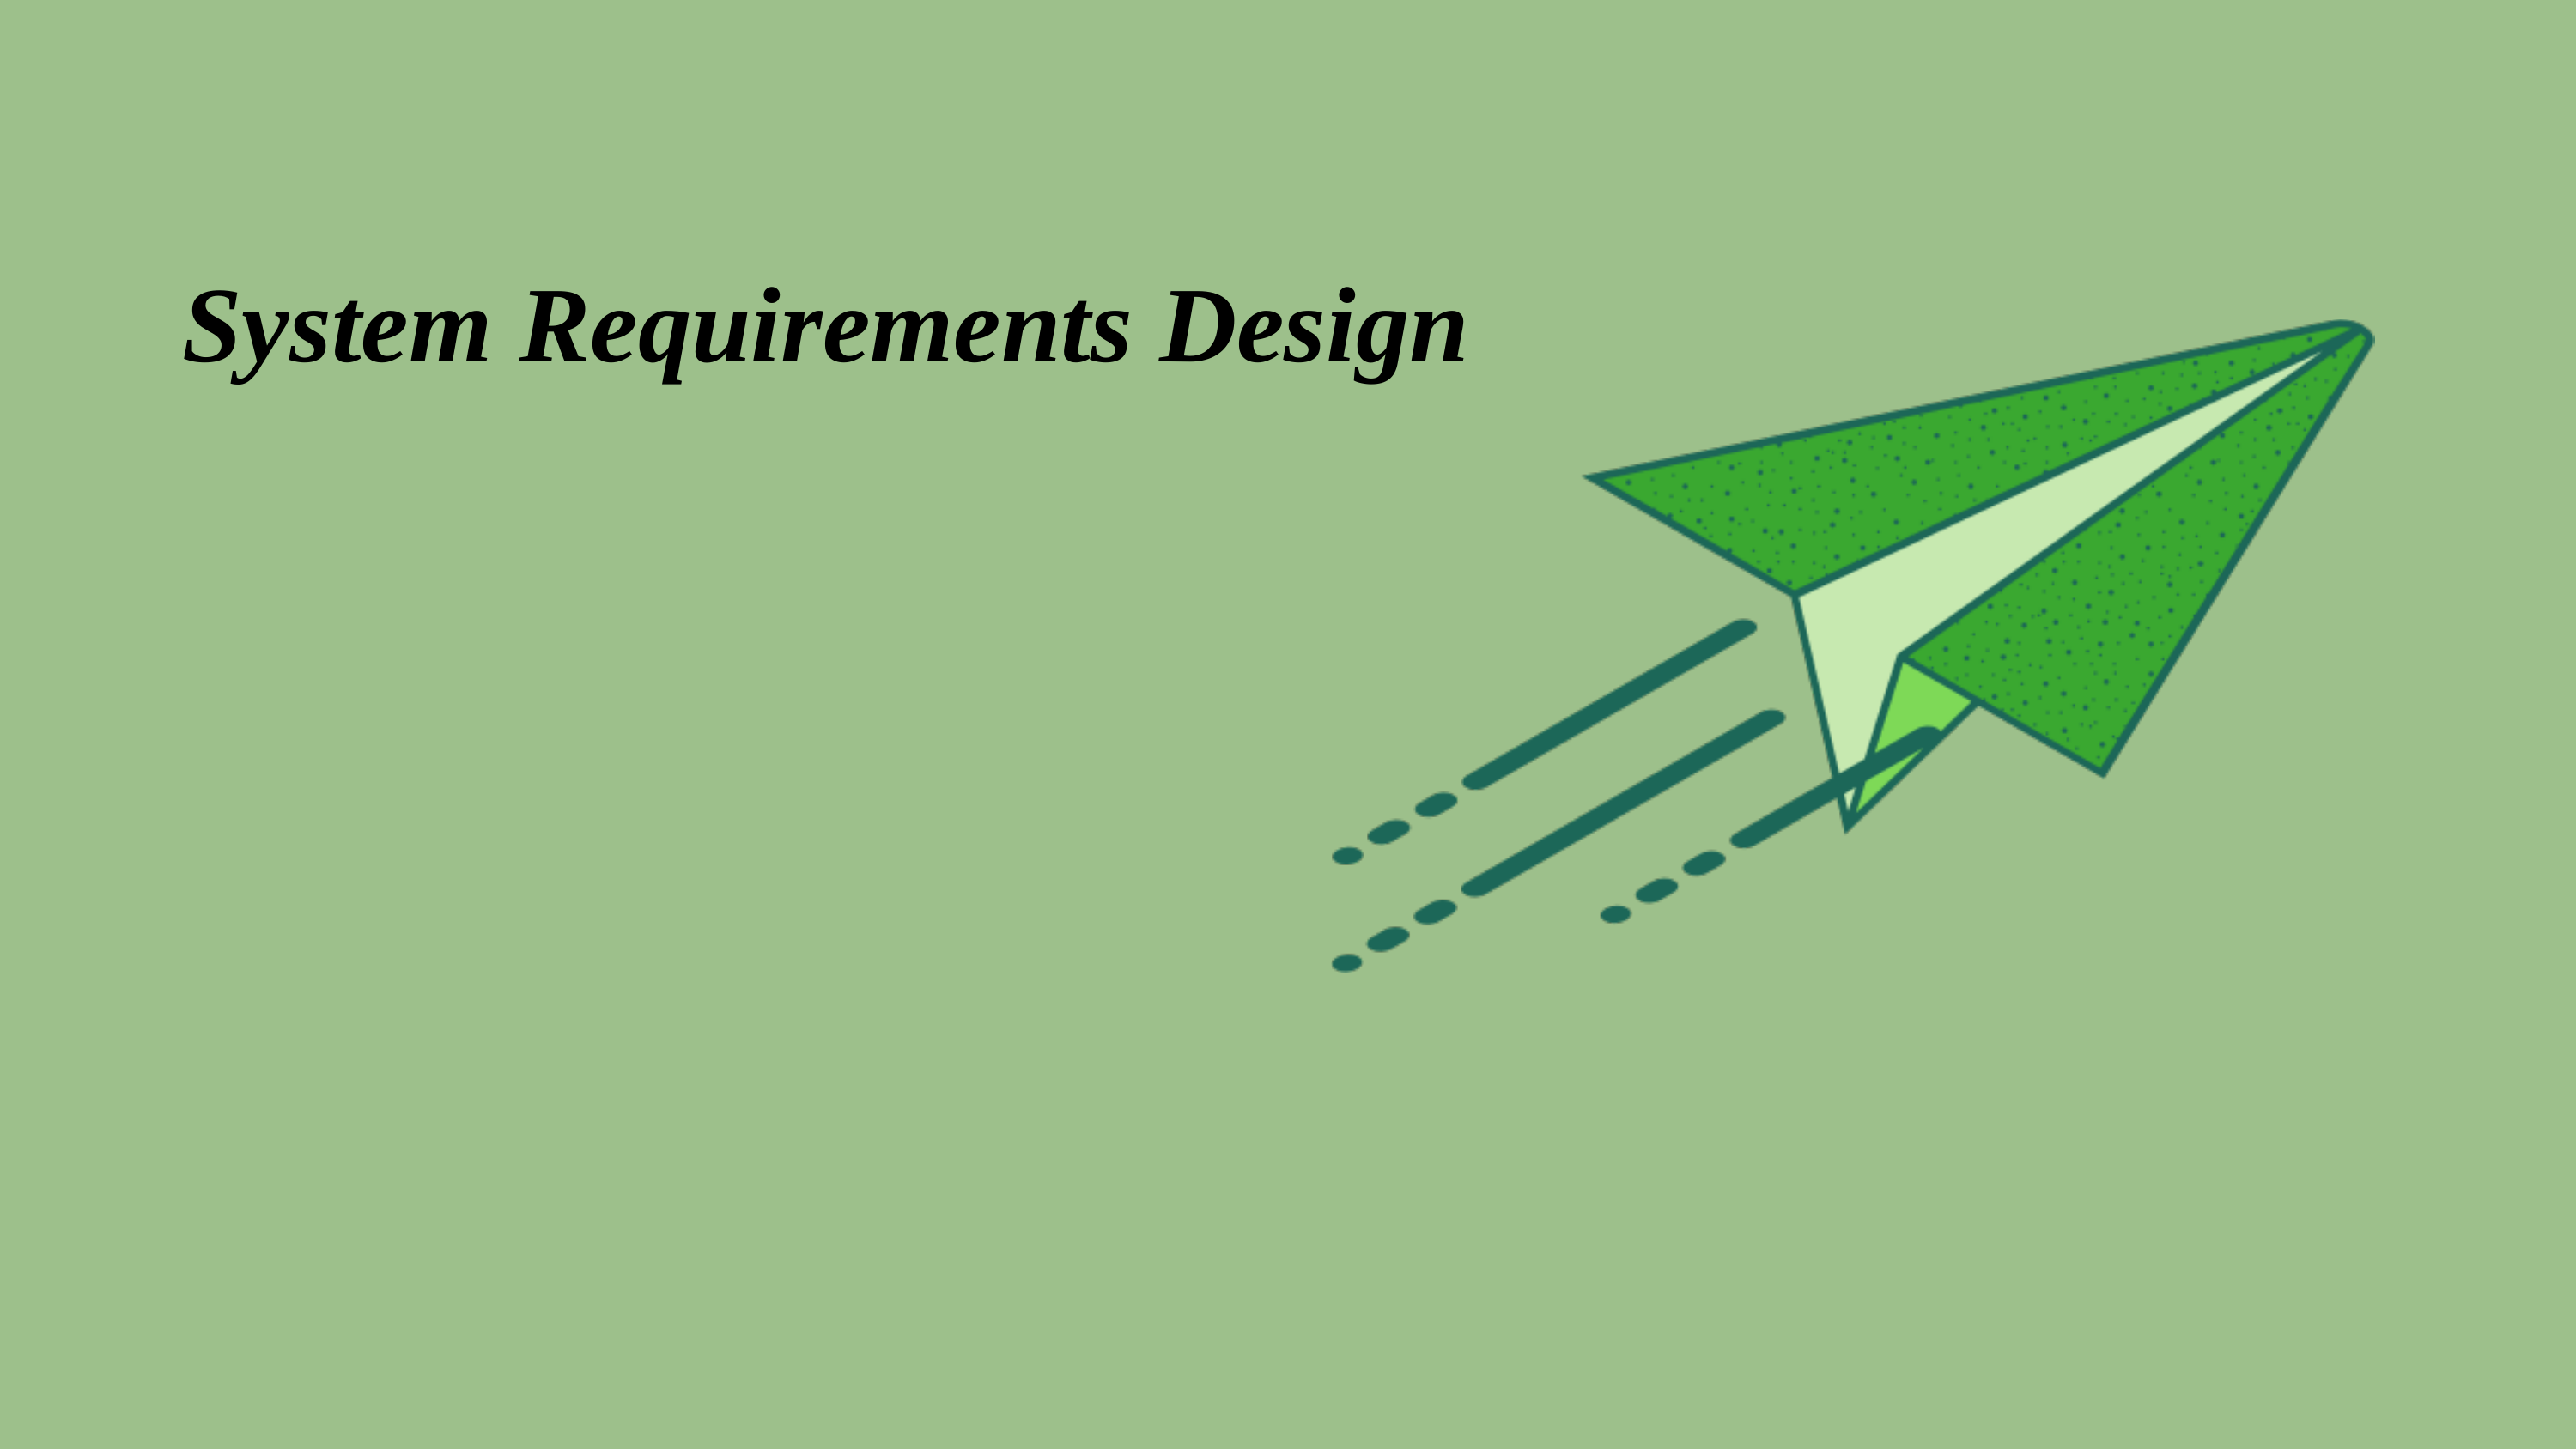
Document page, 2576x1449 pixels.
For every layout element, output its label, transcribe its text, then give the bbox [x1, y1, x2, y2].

picture [1330, 319, 2375, 973]
text_box System Requirements Design [182, 254, 2045, 384]
